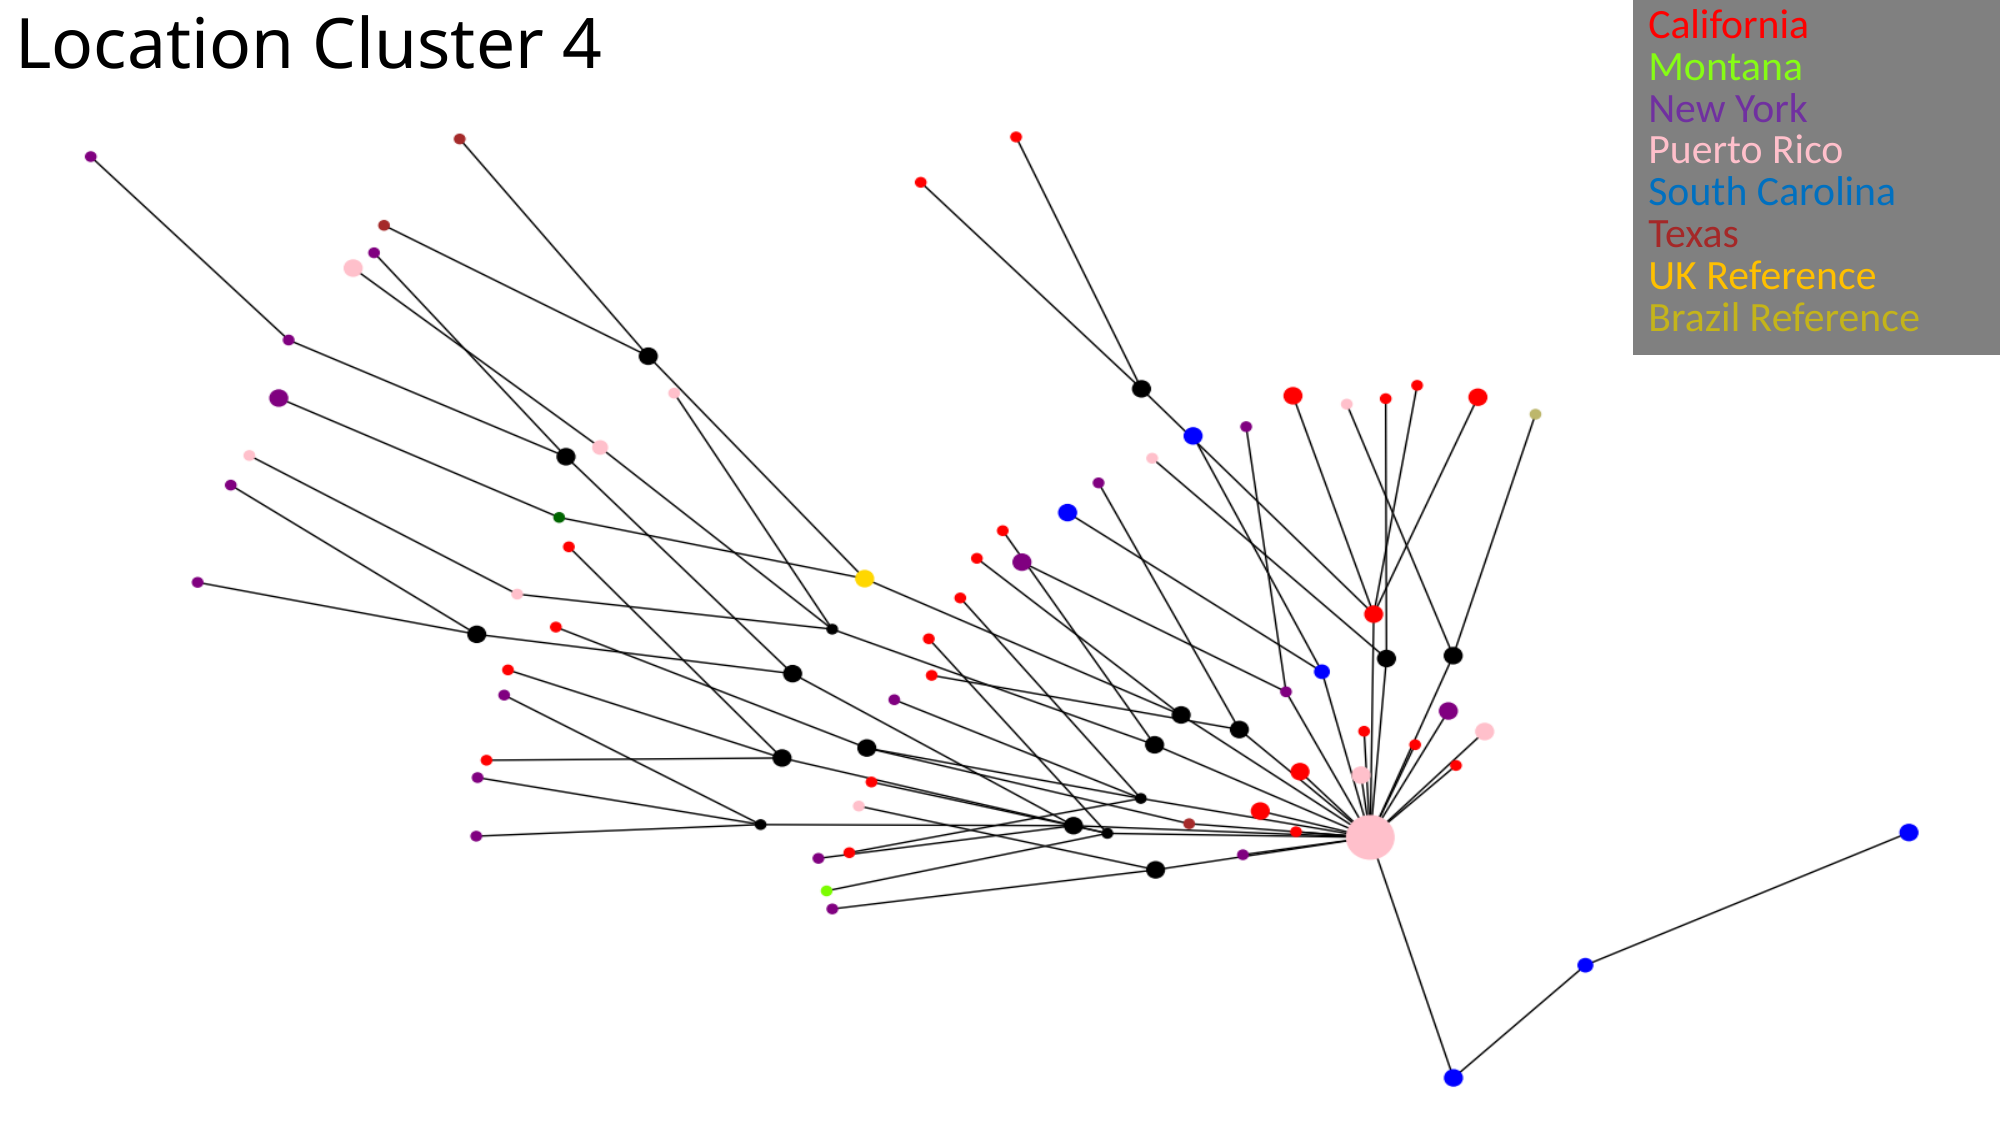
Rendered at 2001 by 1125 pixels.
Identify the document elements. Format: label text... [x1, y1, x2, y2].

picture [0, 90, 2000, 1125]
title Location Cluster 4 [0, 0, 1633, 90]
table_header California Montana New York Puerto Rico South Carolina Texas UK Reference Brazil Reference [1633, 0, 2000, 90]
